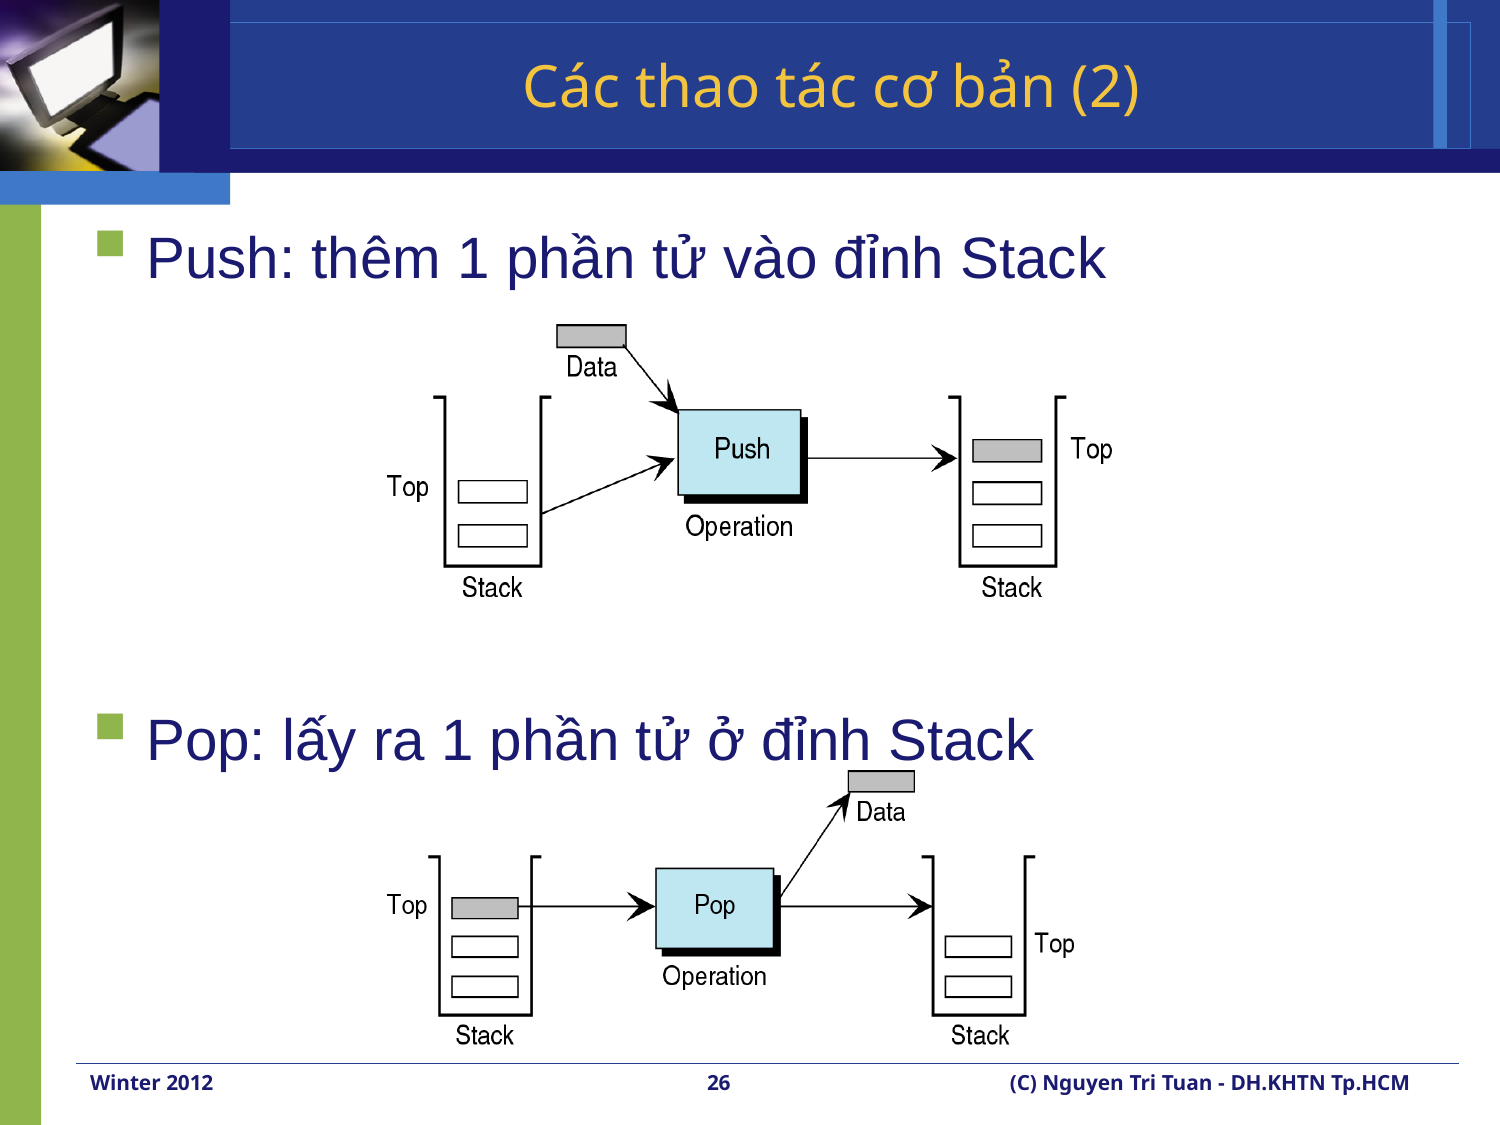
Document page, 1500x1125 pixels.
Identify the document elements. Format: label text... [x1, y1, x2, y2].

list Push: thêm 1 phần tử vào đỉnh Stack Pop: lấy ra 1 phần tử ở đỉnh Stack [75, 212, 1425, 1074]
picture [0, 0, 159, 171]
picture [387, 324, 1113, 605]
slide_number 26 [599, 1074, 838, 1125]
picture [387, 769, 1076, 1051]
footer (C) Nguyen Tri Tuan - DH.KHTN Tp.HCM [887, 1062, 1426, 1125]
slide_number Winter 2012 [74, 1062, 426, 1125]
title Các thao tác cơ bản (2) [225, 38, 1438, 131]
